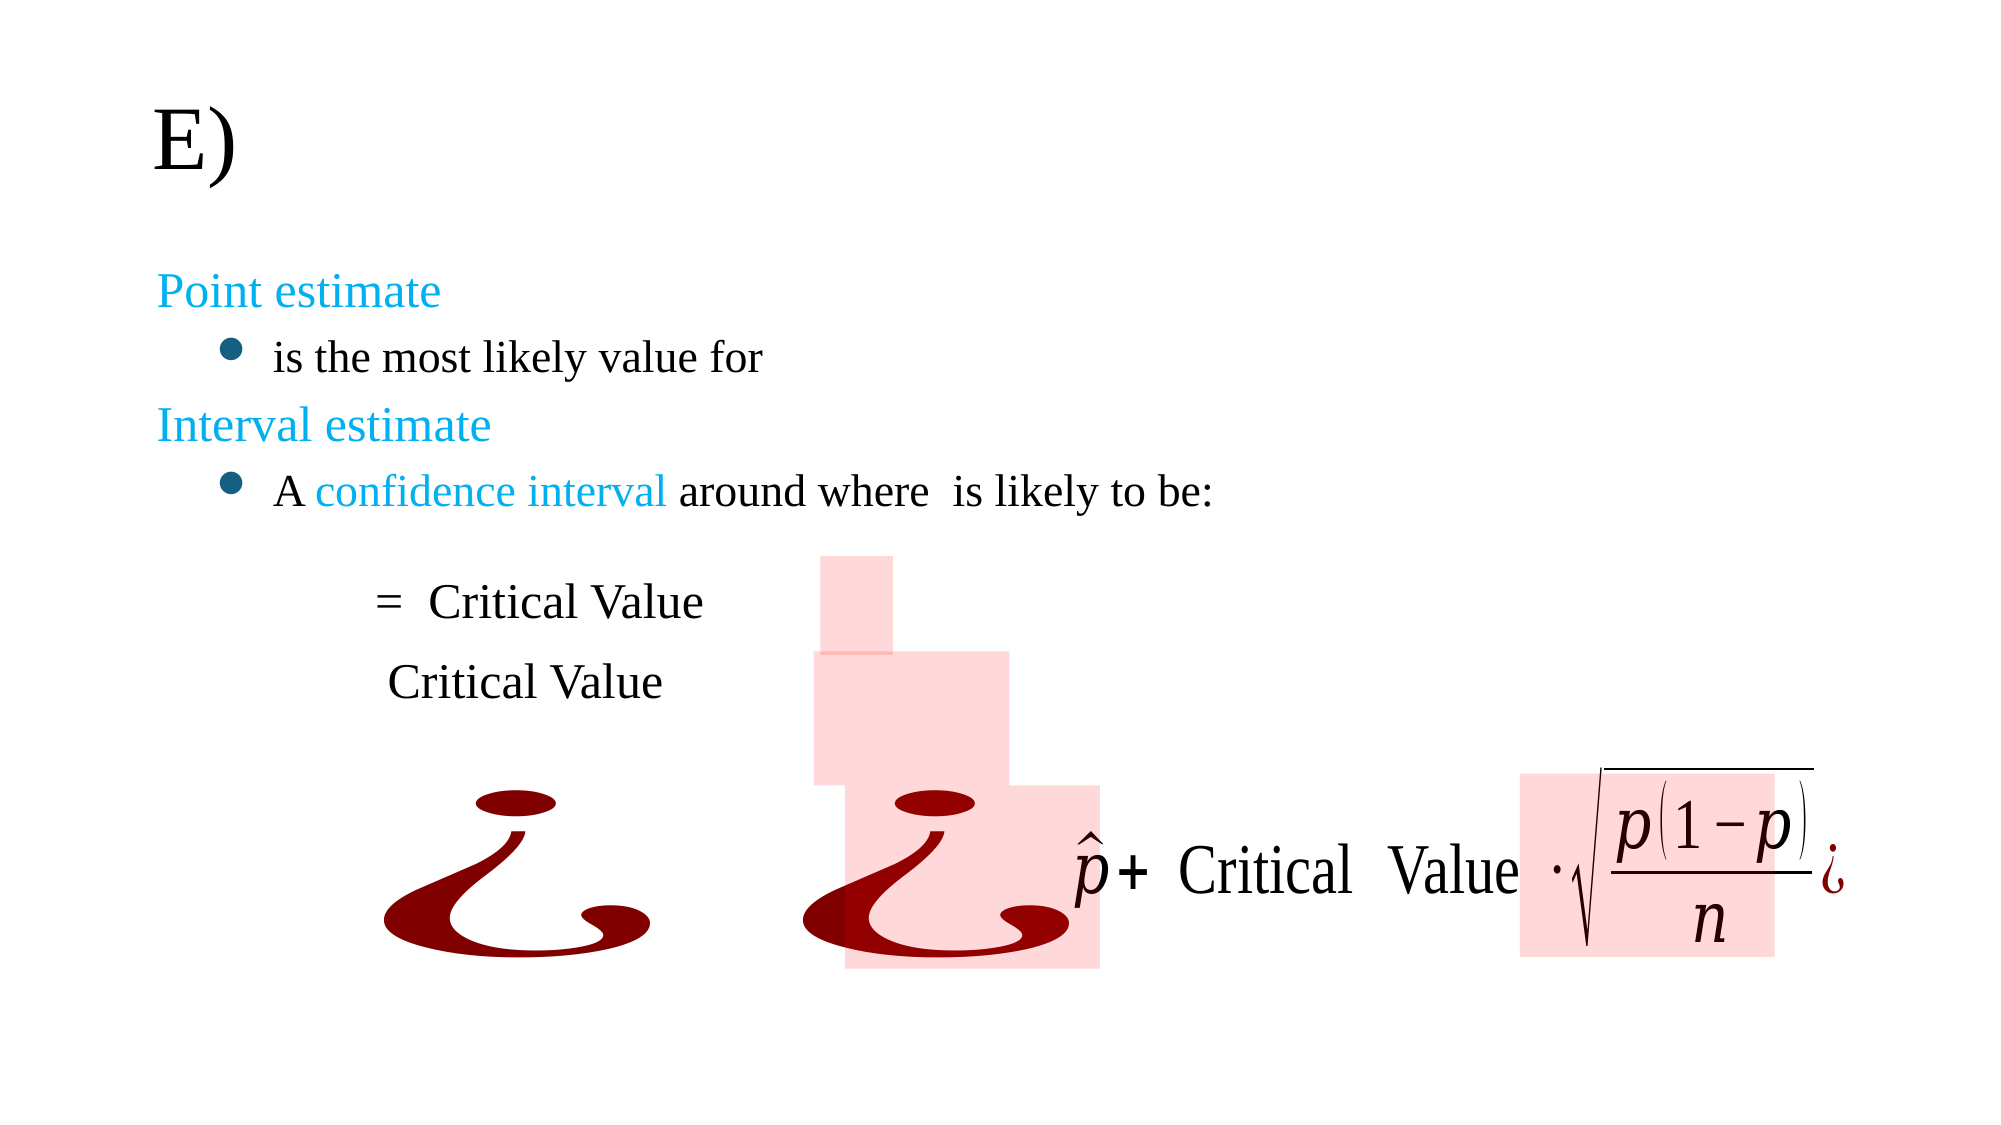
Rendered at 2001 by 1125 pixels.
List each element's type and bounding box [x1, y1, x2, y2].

text_box [352, 762, 1849, 970]
text_box [812, 650, 1011, 762]
text_box [819, 554, 894, 650]
